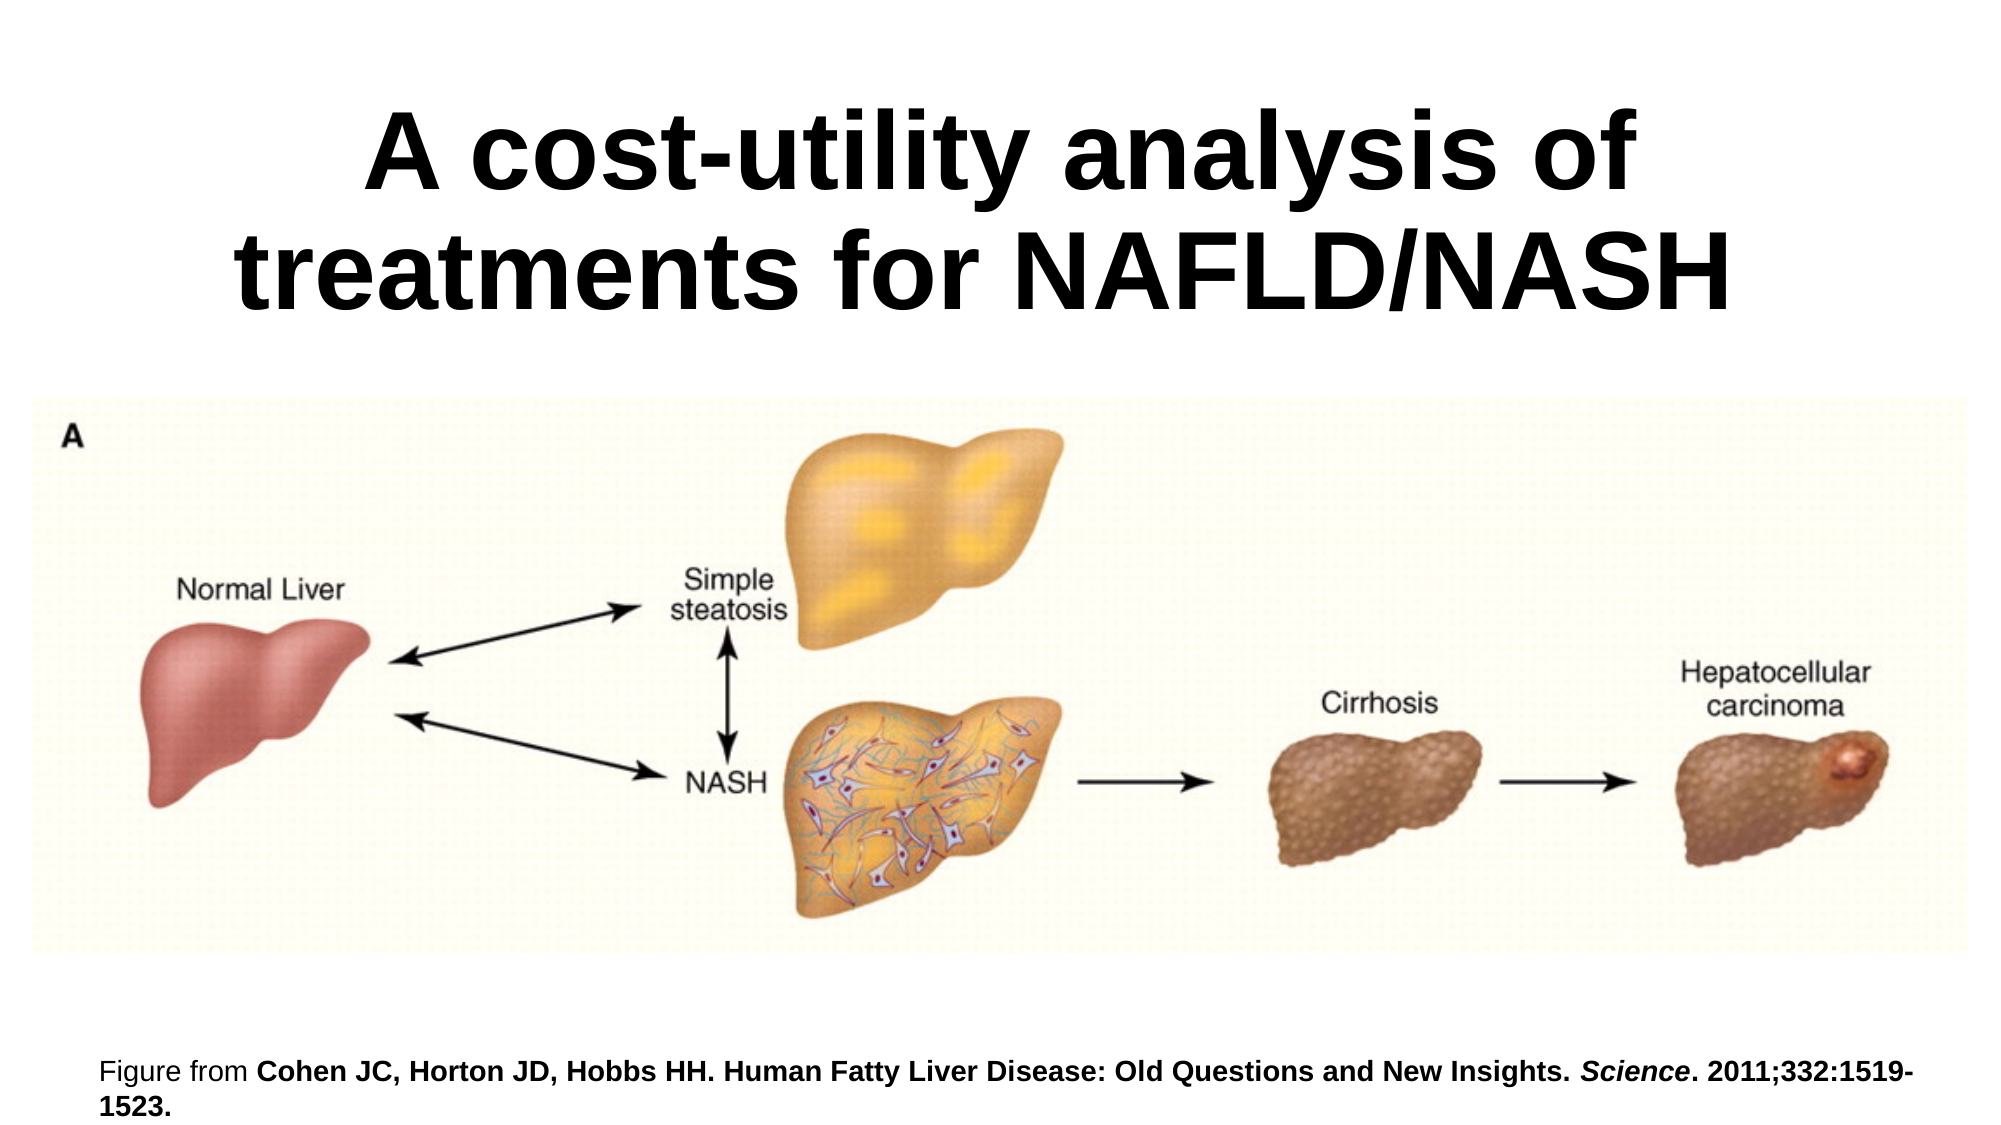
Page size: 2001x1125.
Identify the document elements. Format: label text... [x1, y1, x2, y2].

title A cost-utility analysis of treatments for NAFLD/NASH [161, 0, 1839, 341]
picture [31, 397, 1969, 954]
text_box Figure from Cohen JC, Horton JD, Hobbs HH. Human Fatty Liver Disease: Old Questions and New Insights. Science. 2011;332:1519-1523. [84, 1044, 2000, 1125]
